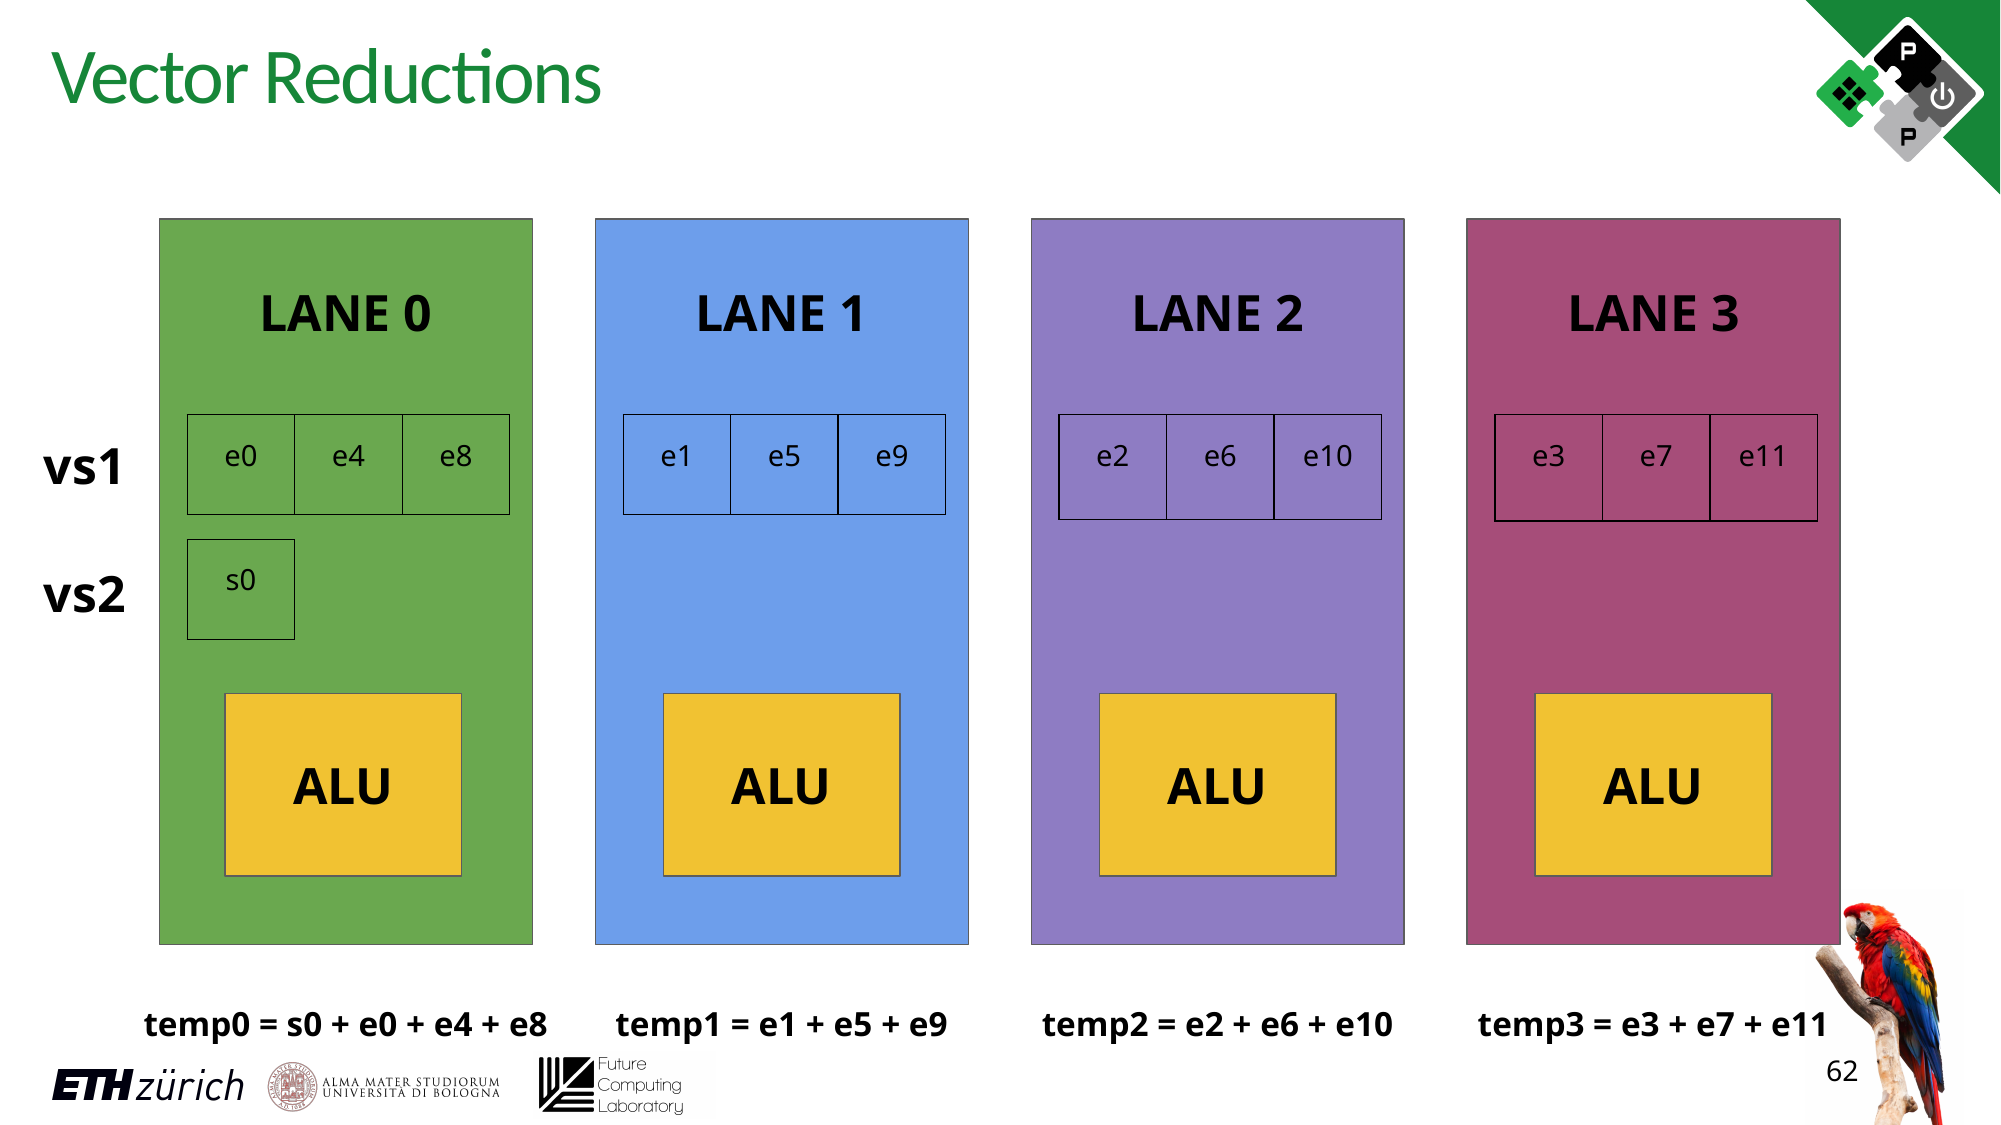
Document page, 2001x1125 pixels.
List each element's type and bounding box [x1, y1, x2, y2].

slide_number [1813, 1063, 1872, 1111]
table_header [295, 415, 402, 514]
title [51, 29, 1802, 138]
text_box [1031, 219, 1405, 945]
text_box [1467, 219, 1841, 945]
picture [51, 1069, 244, 1101]
table_header [624, 415, 730, 514]
picture [533, 1063, 716, 1119]
text_box [23, 414, 148, 515]
table_header [1060, 415, 1166, 519]
table_header [403, 415, 509, 514]
table_header [1603, 415, 1709, 520]
table_header [839, 415, 945, 514]
table_header [1275, 415, 1381, 519]
picture [266, 1063, 319, 1113]
picture [1805, 889, 1964, 1125]
table_header [1711, 415, 1817, 520]
text_box [159, 219, 533, 945]
picture [322, 1074, 500, 1097]
text_box [595, 219, 969, 945]
table_header [188, 540, 294, 639]
table_header [1167, 415, 1273, 519]
picture [1815, 24, 1977, 163]
table_header [1496, 415, 1602, 520]
text_box [93, 982, 1906, 1063]
table_header [731, 415, 837, 514]
table_header [188, 415, 294, 514]
text_box [23, 542, 148, 643]
